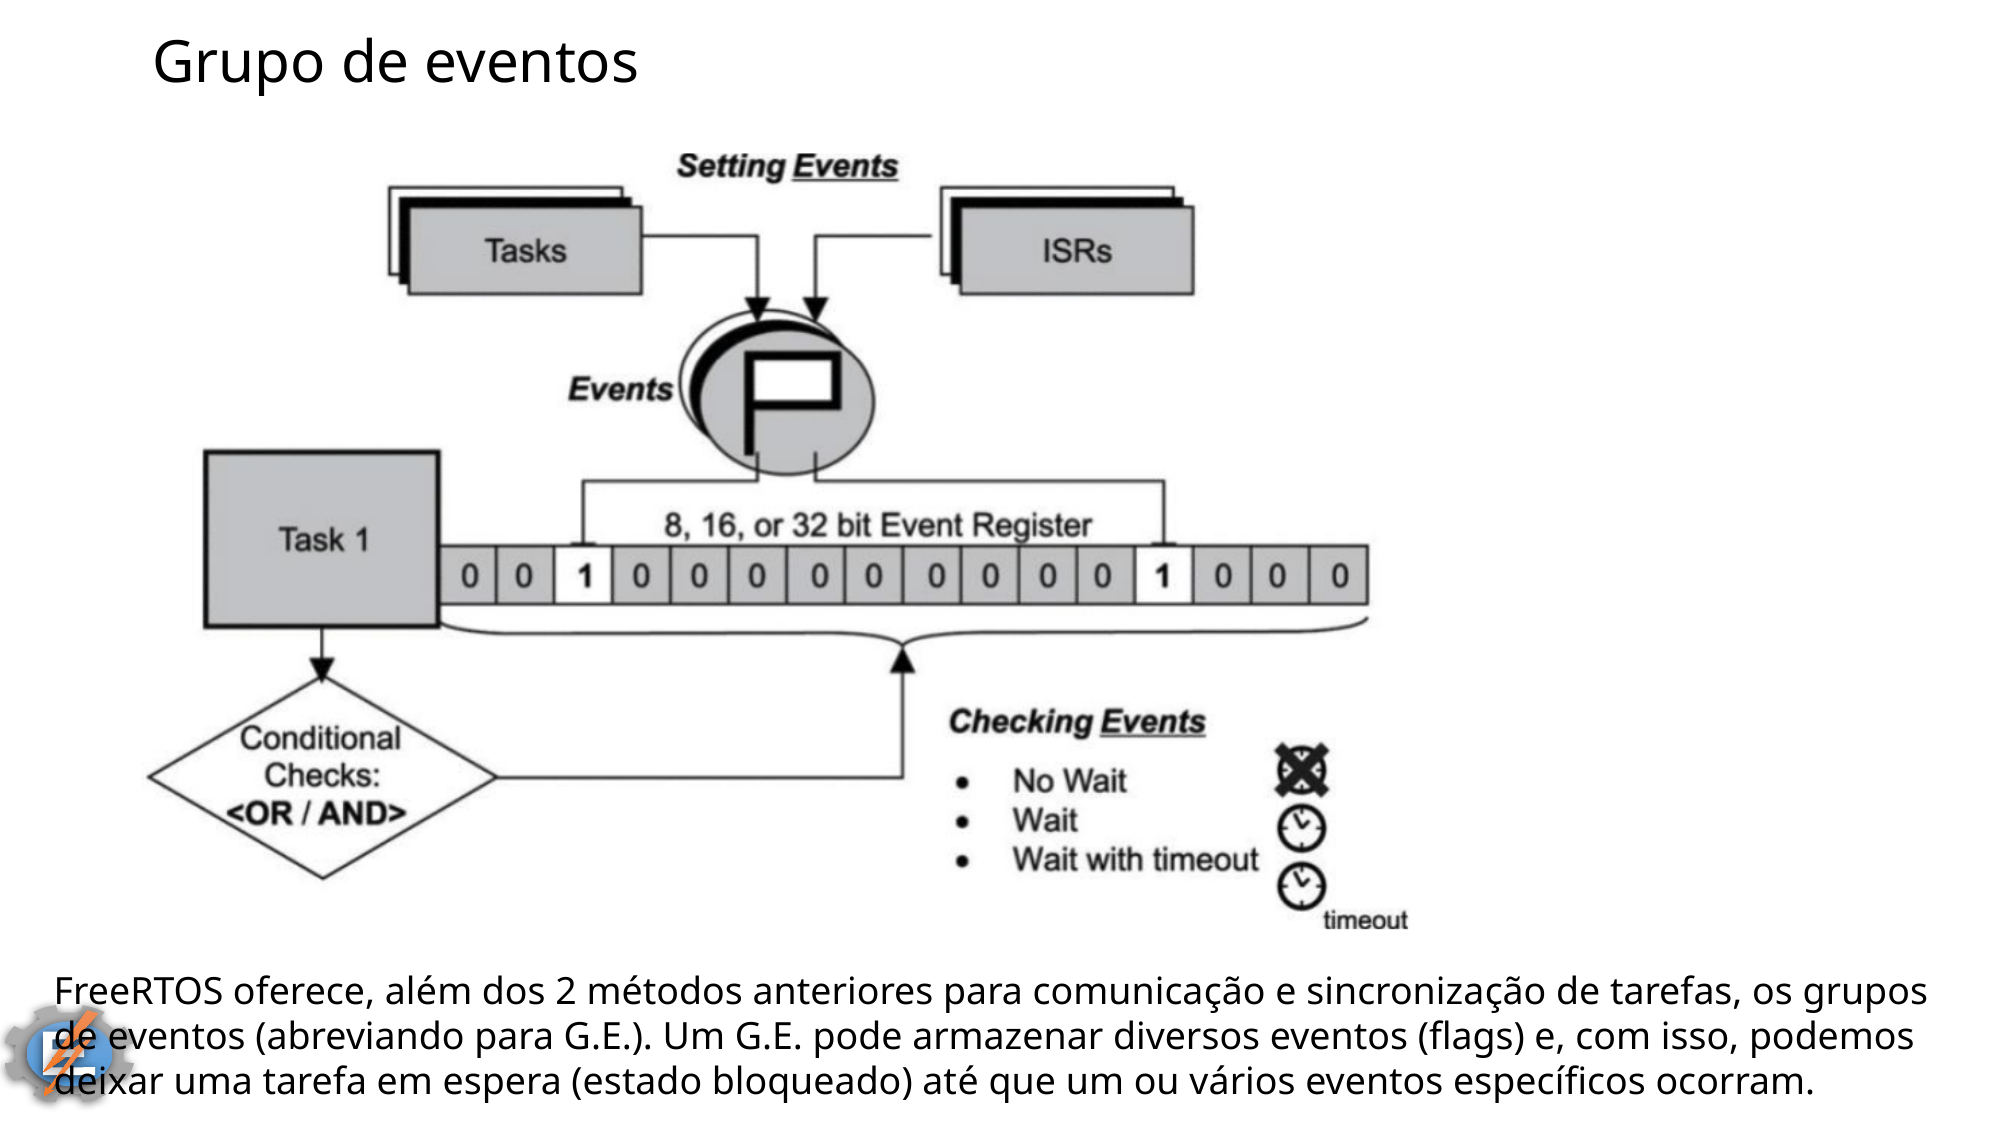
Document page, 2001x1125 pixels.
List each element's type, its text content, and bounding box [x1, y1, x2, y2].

text_box FreeRTOS oferece, além dos 2 métodos anteriores para comunicação e sincronização de tarefas, os grupos de eventos (abreviando para G.E.). Um G.E. pode armazenar diversos eventos (flags) e, com isso, podemos deixar uma tarefa em espera (estado bloqueado) até que um ou vários eventos específicos ocorram. [38, 959, 1961, 1110]
picture [60, 132, 1524, 940]
title Grupo de eventos [137, 14, 1863, 114]
